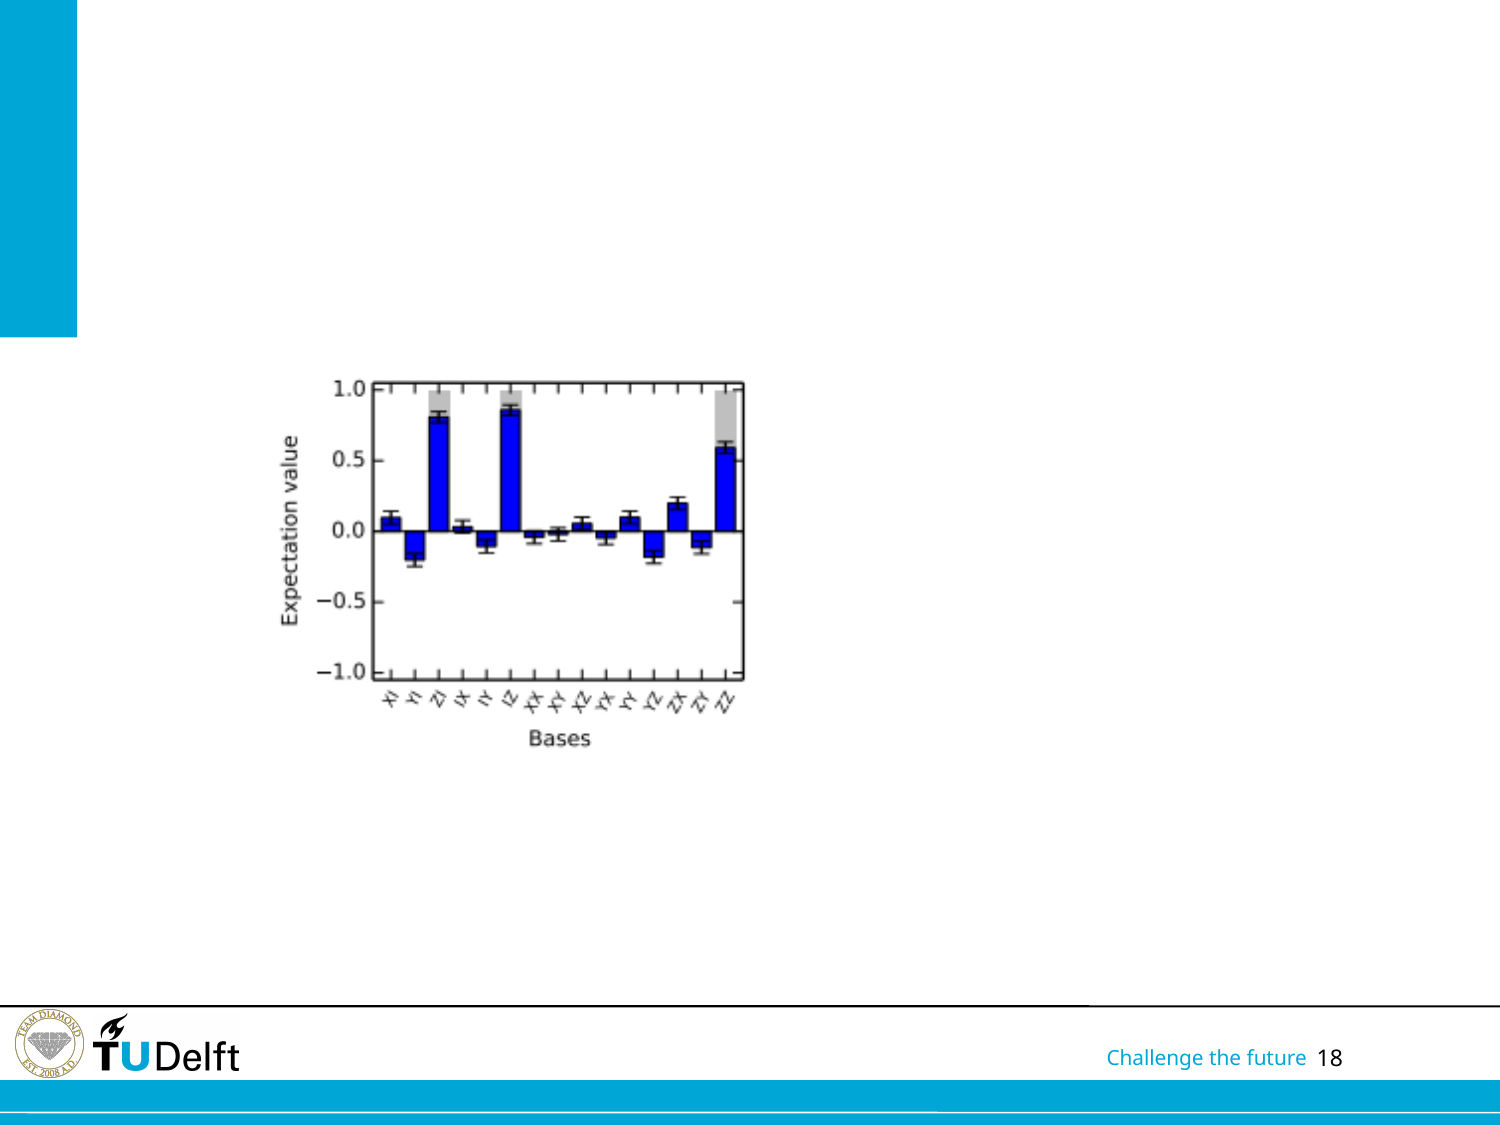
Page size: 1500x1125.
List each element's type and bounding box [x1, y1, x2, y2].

picture [15, 1009, 84, 1078]
picture [93, 1013, 239, 1071]
picture [262, 361, 759, 767]
